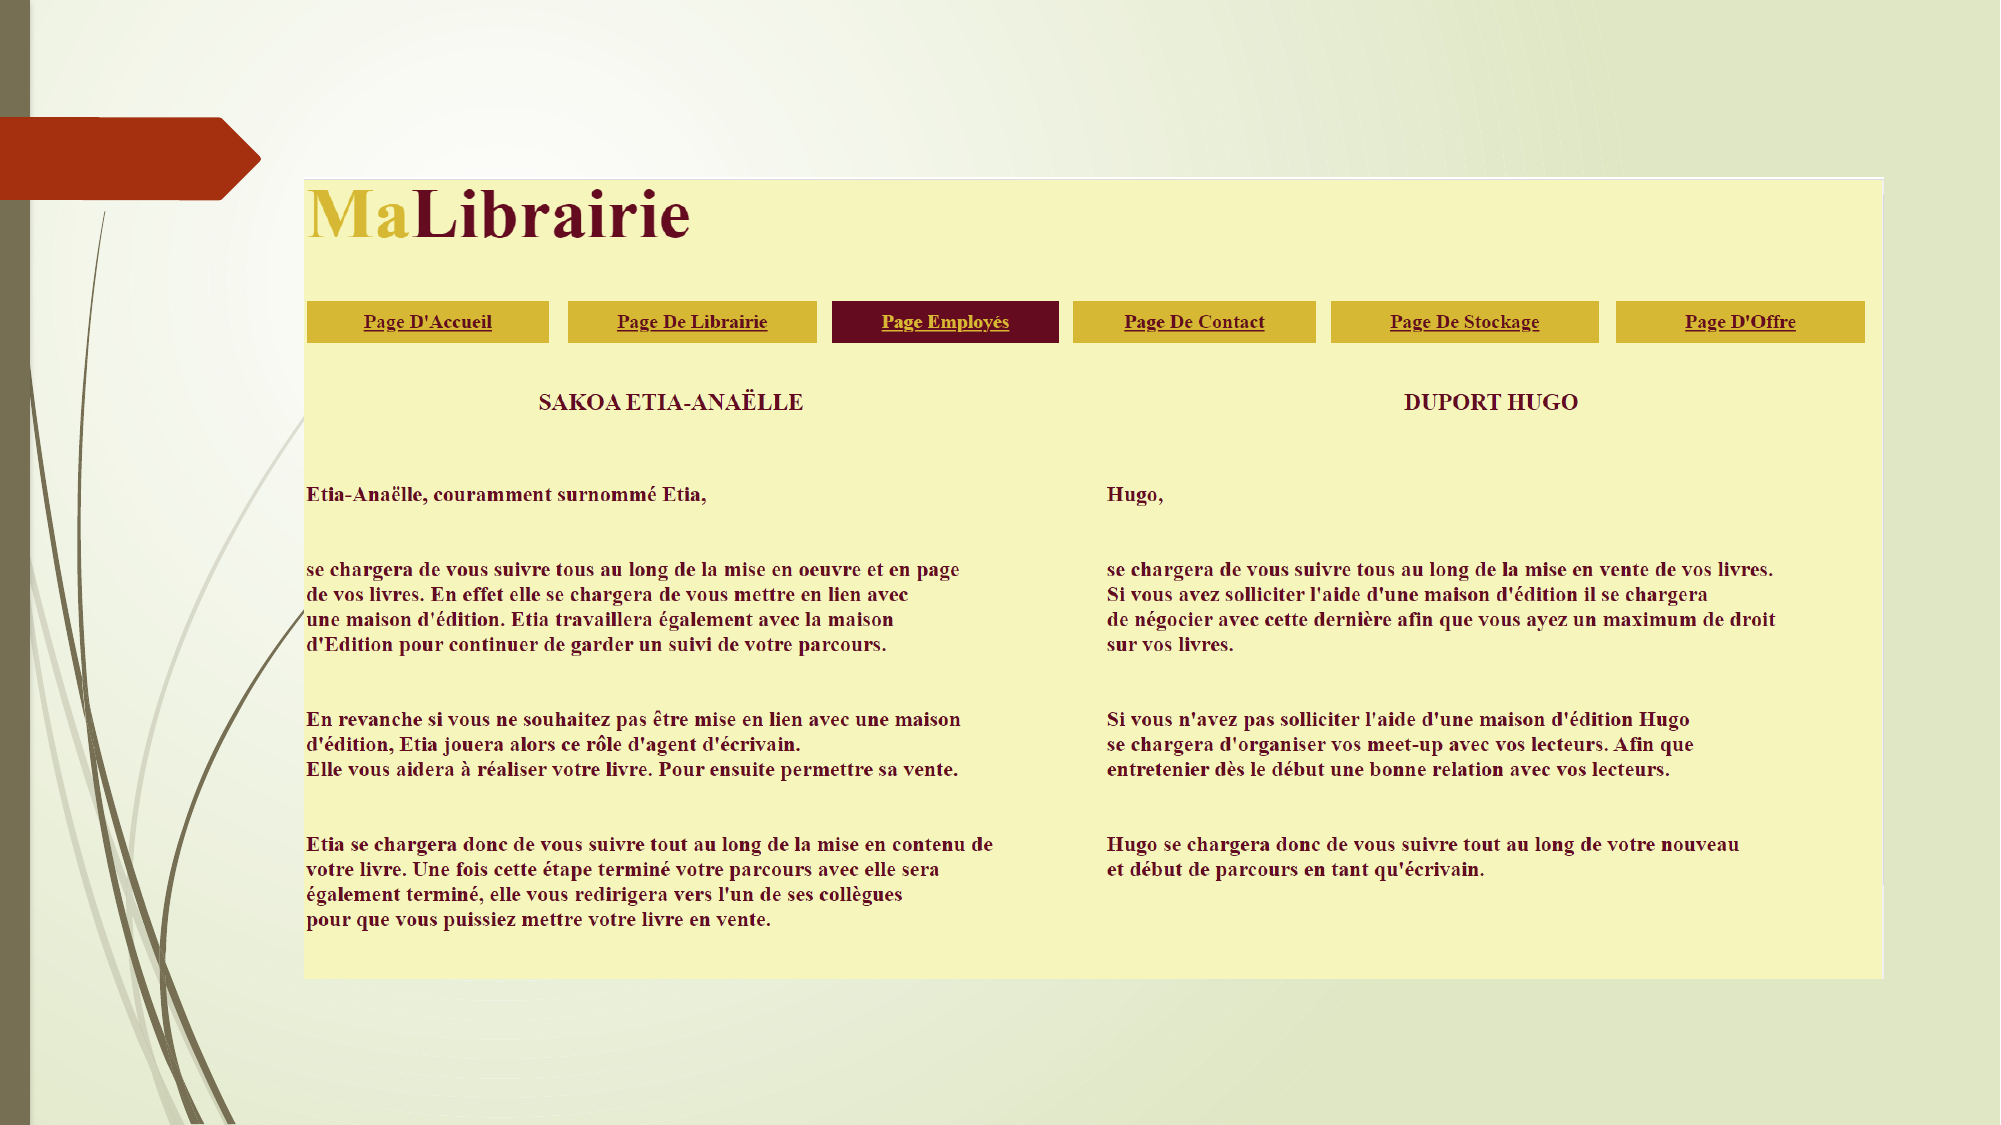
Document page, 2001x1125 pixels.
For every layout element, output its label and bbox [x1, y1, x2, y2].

list [304, 177, 1884, 979]
